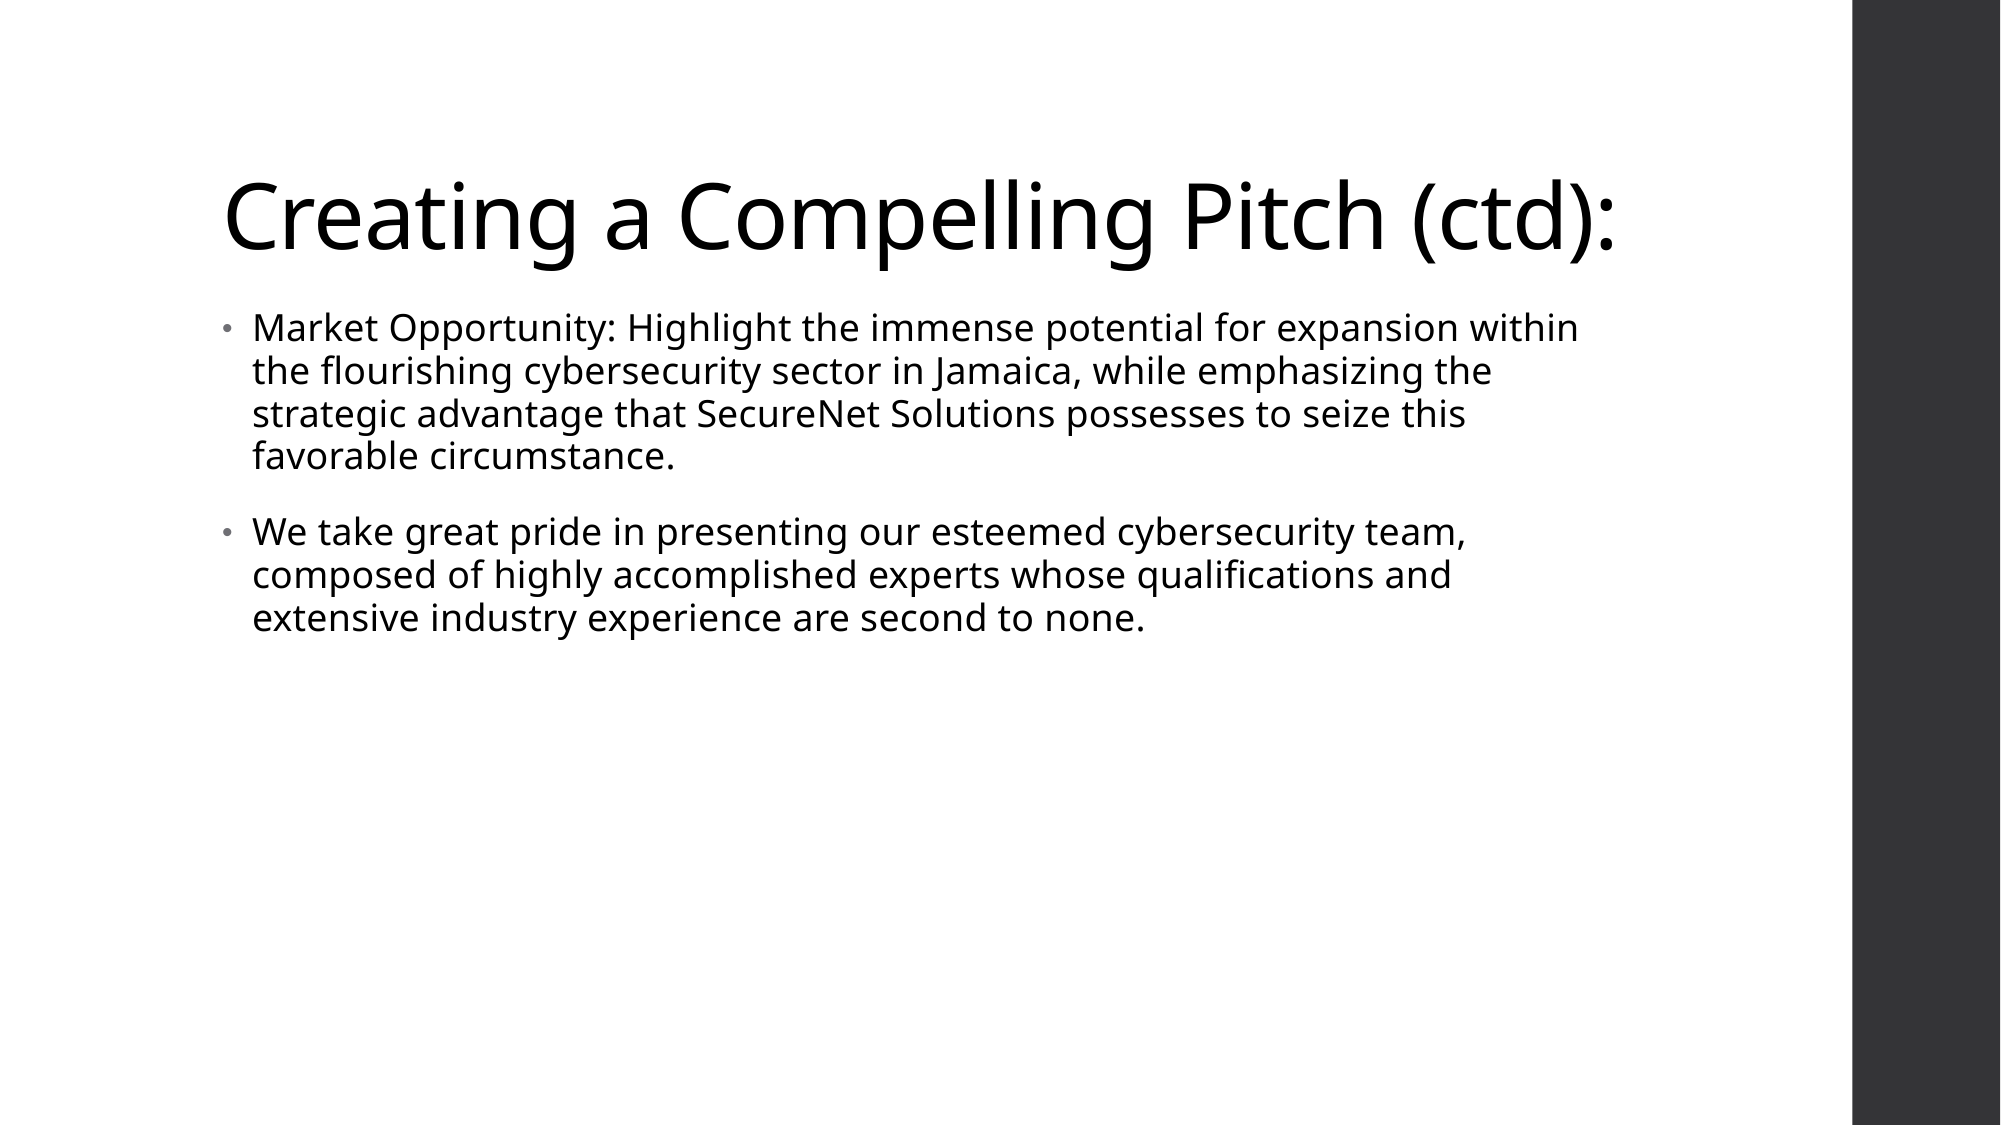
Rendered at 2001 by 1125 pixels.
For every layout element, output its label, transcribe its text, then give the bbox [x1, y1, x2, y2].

list Market Opportunity: Highlight the immense potential for expansion within the flourishing cybersecurity sector in Jamaica, while emphasizing the strategic advantage that SecureNet Solutions possesses to seize this favorable circumstance. We take great pride in presenting our esteemed cybersecurity team, composed of highly accomplished experts whose qualifications and extensive industry experience are second to none. [206, 299, 1617, 1014]
title Creating a Compelling Pitch (ctd): [206, 60, 1797, 278]
